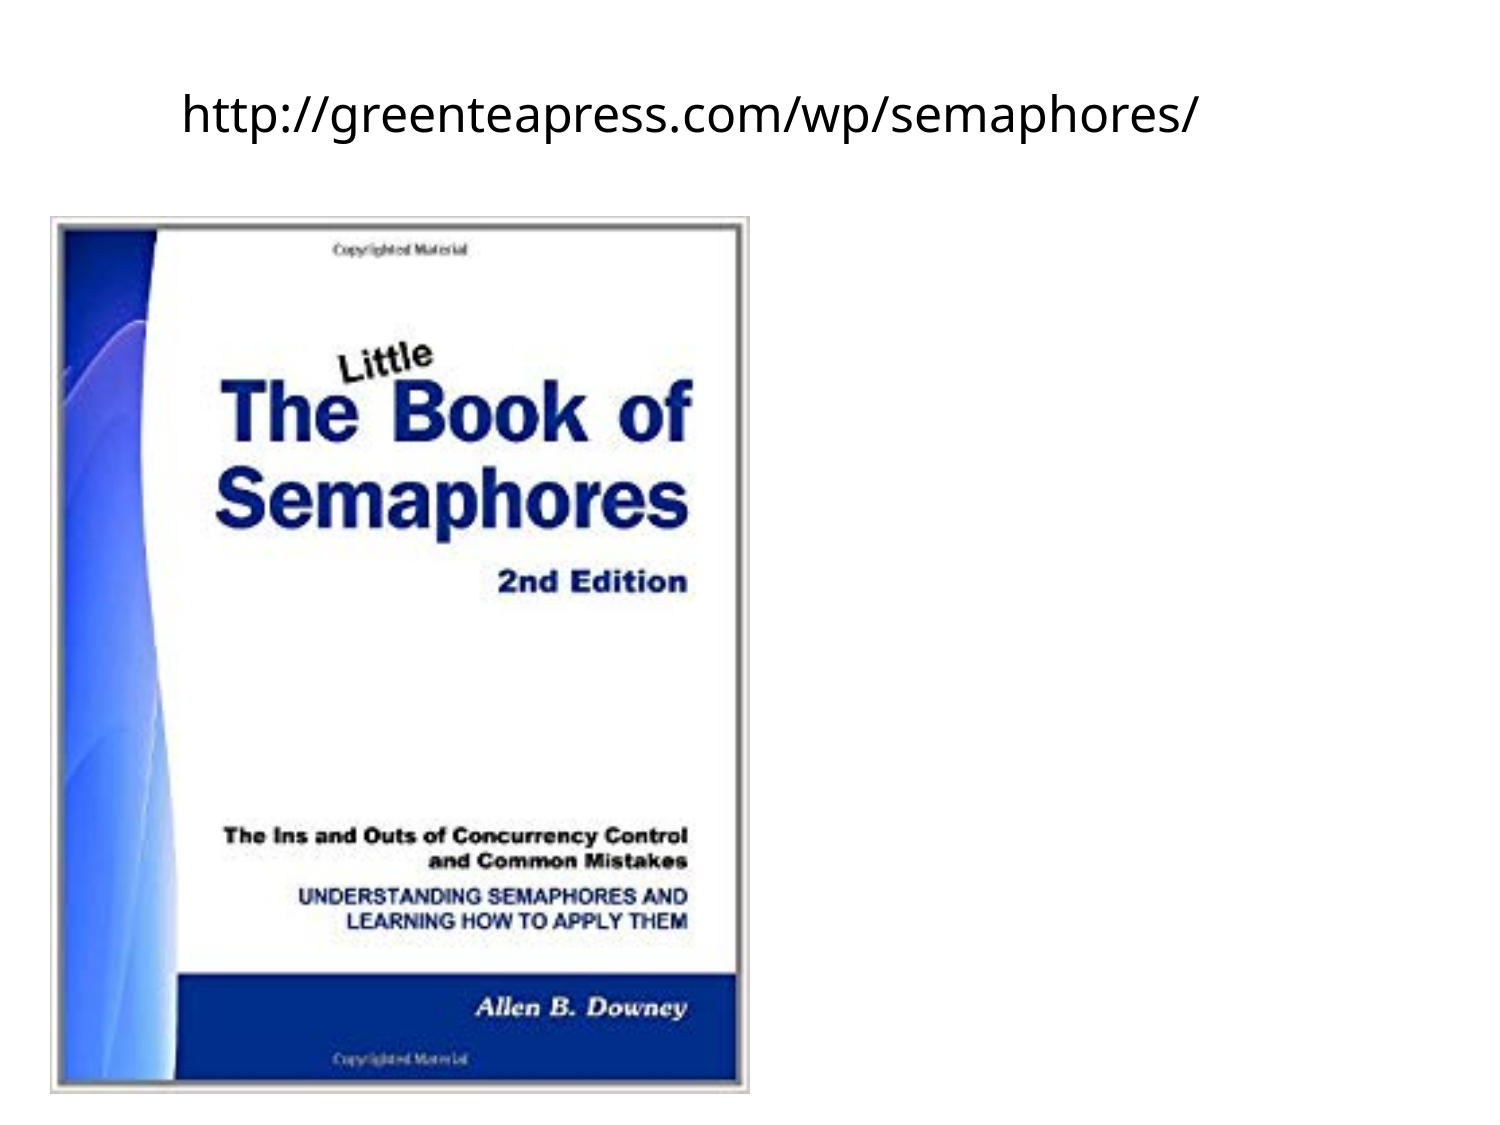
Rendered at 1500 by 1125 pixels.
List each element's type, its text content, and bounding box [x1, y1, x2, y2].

picture [49, 215, 751, 1094]
text_box http://greenteapress.com/wp/semaphores/ [167, 74, 1215, 150]
